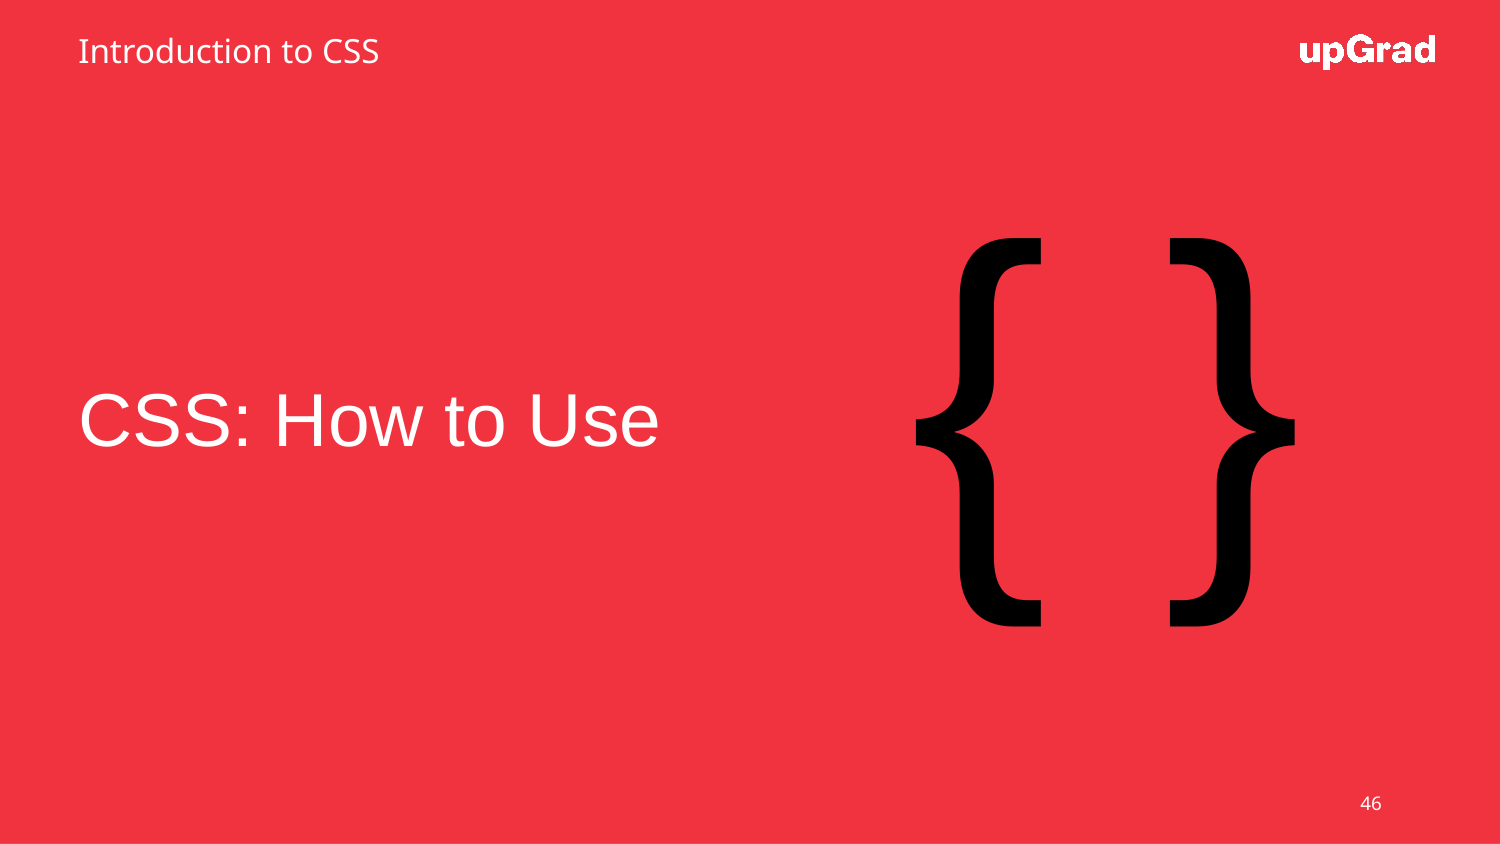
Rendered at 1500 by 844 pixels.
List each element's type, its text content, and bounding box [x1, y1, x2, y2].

text_box { } [894, 115, 1323, 631]
title CSS: How to Use [63, 375, 750, 469]
picture [1300, 34, 1435, 70]
slide_number 46 [1059, 782, 1397, 827]
text_box Introduction to CSS [63, 20, 768, 87]
